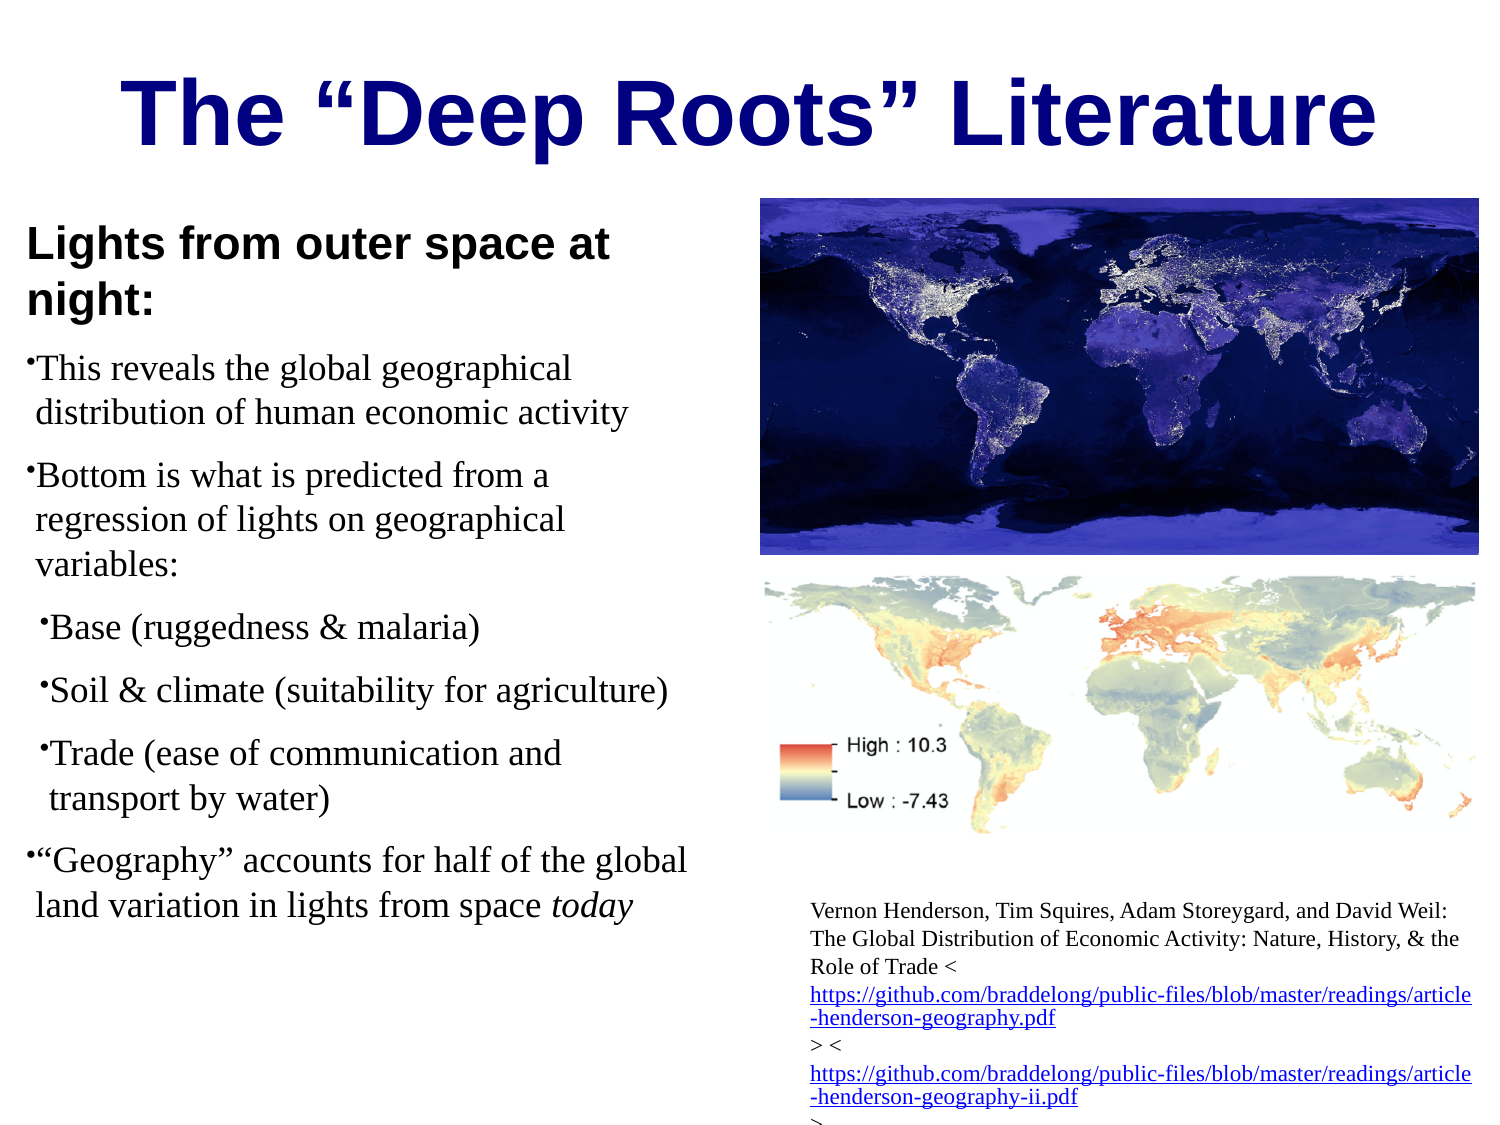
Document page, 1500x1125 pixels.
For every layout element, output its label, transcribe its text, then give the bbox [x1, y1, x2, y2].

list Lights from outer space at night: This reveals the global geographical distribution of human economic activity Bottom is what is predicted from a regression of lights on geographical variables: Base (ruggedness & malaria) Soil & climate (suitability for agriculture) Trade (ease of communication and transport by water) “Geography” accounts for half of the global land variation in lights from space today [19, 206, 696, 977]
picture [759, 563, 1480, 845]
text_box Vernon Henderson, Tim Squires, Adam Storeygard, and David Weil: The Global Distribution of Economic Activity: Nature, History, & the Role of Trade <https://github.com/braddelong/public-files/blob/master/readings/article-henderson-geography.pdf> <https://github.com/braddelong/public-files/blob/master/readings/article-henderson-geography-ii.pdf> [804, 889, 1479, 1097]
picture [759, 197, 1480, 556]
title The “Deep Roots” Literature [72, 0, 1428, 190]
